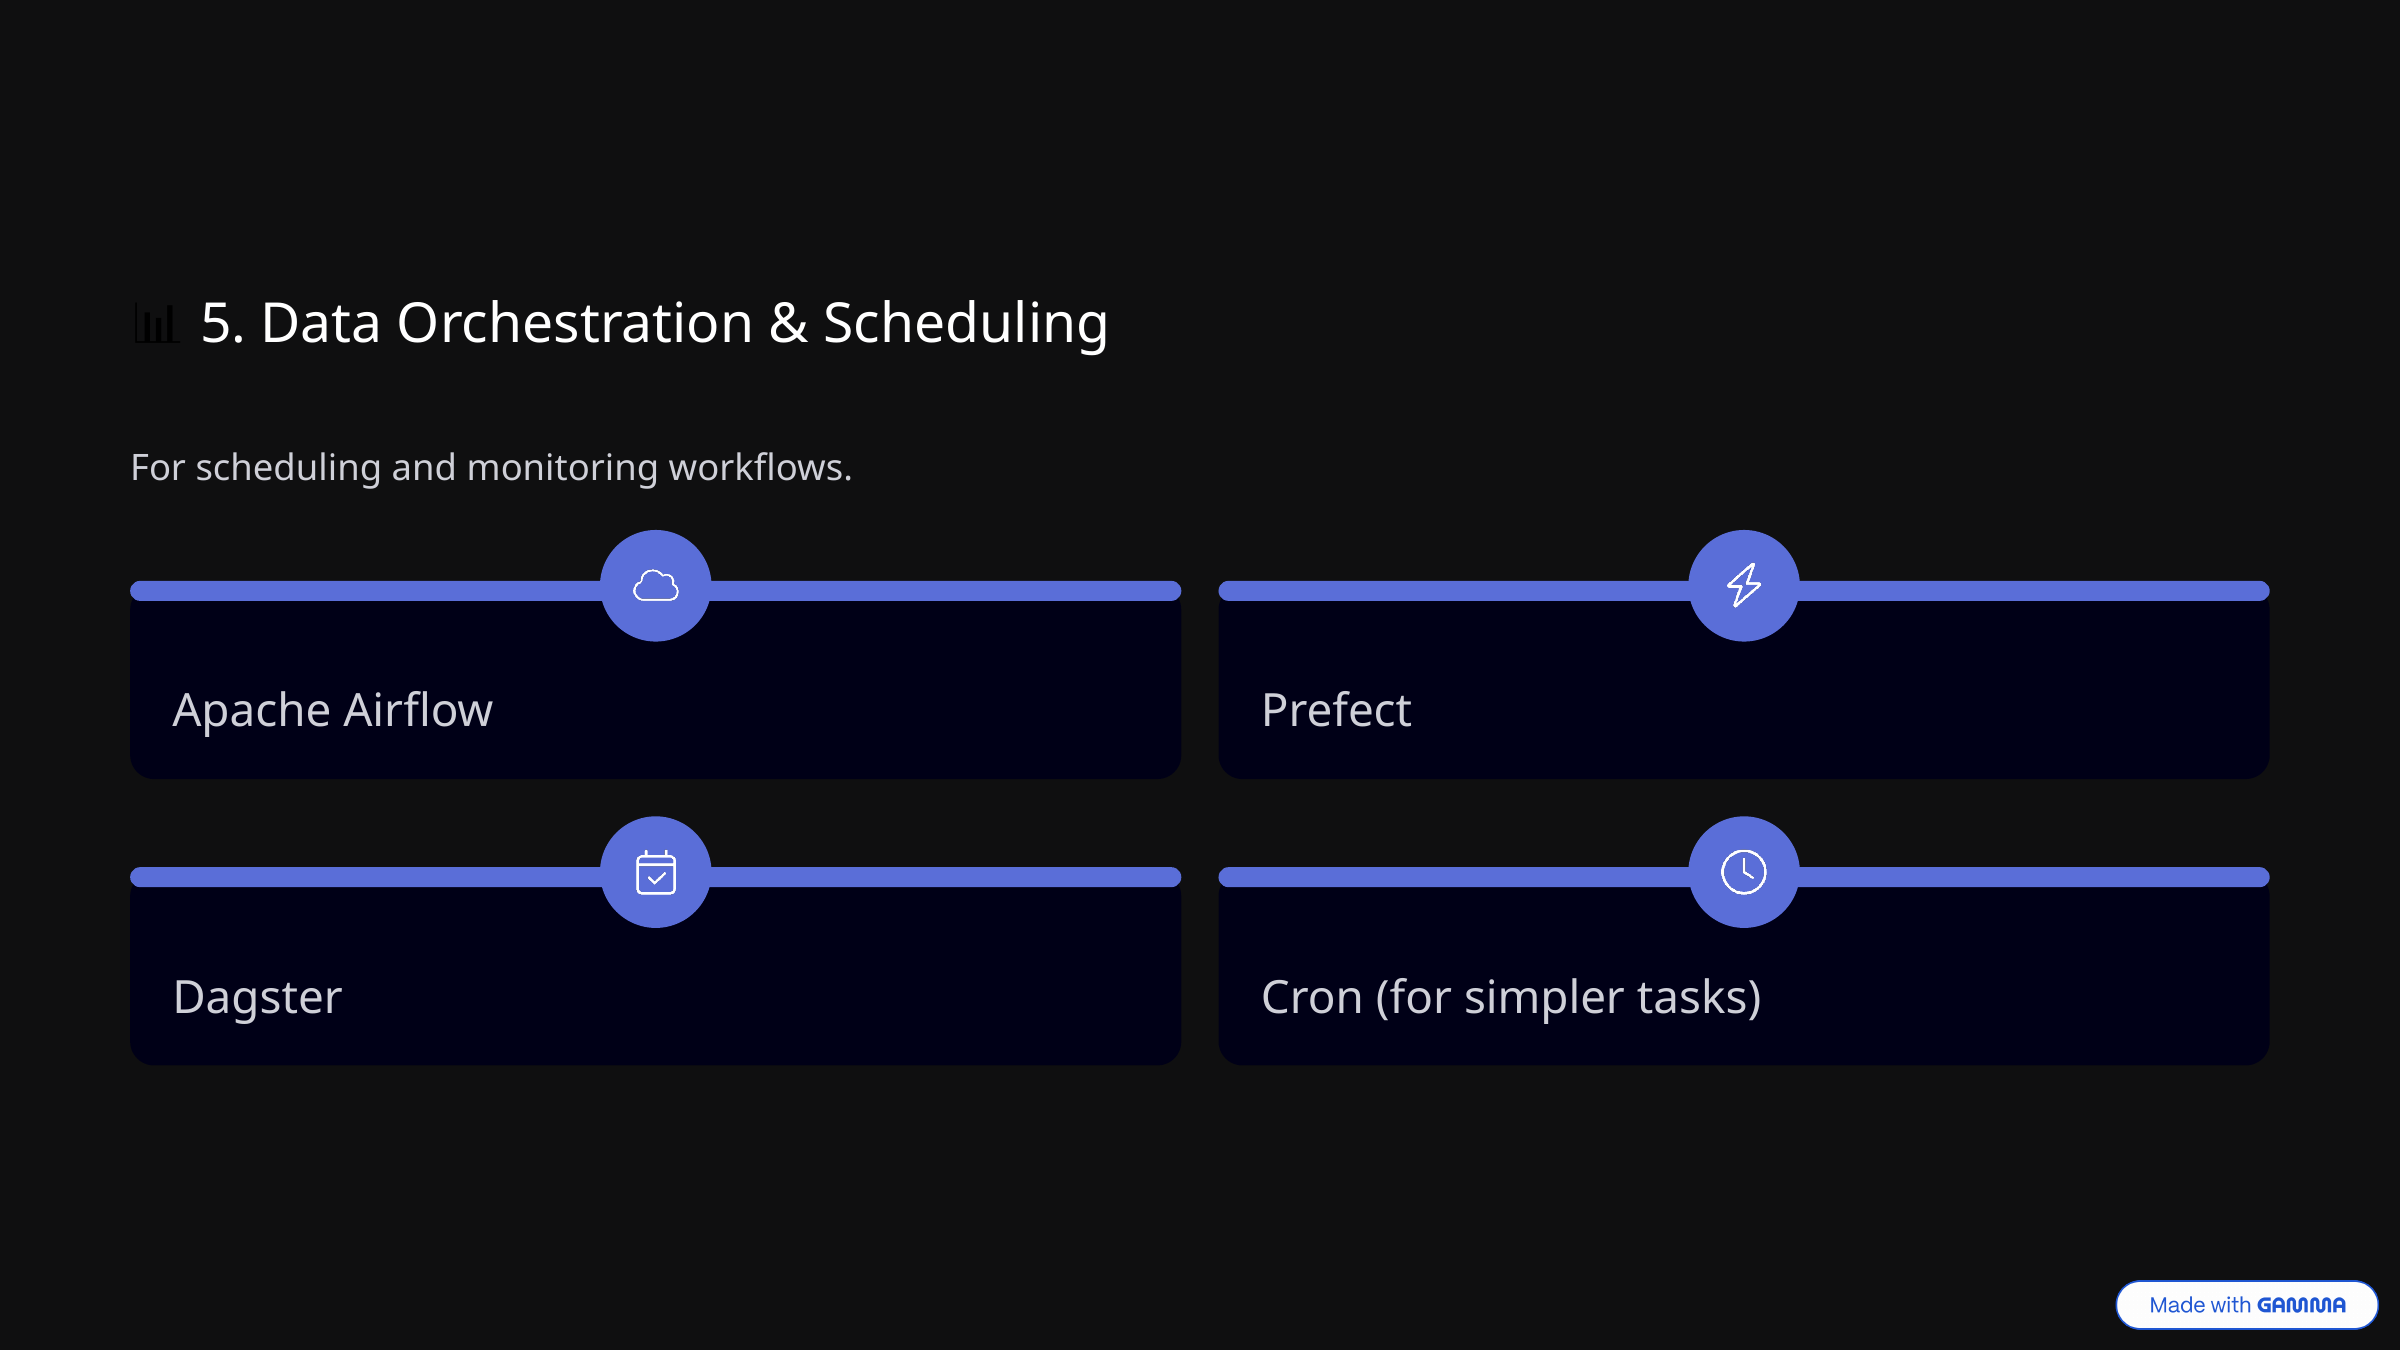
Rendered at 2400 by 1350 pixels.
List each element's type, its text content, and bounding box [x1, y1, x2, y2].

text_box [1218, 885, 2270, 1066]
text_box For scheduling and monitoring workflows. [130, 428, 2270, 489]
text_box [1218, 598, 2270, 780]
text_box [130, 580, 601, 601]
text_box Prefect [1260, 678, 1726, 737]
text_box [1218, 580, 1690, 601]
text_box Dagster [172, 965, 638, 1024]
picture [633, 844, 679, 901]
picture [633, 557, 679, 614]
text_box [710, 580, 1182, 601]
text_box [130, 884, 1182, 1066]
text_box [130, 598, 1182, 780]
text_box [599, 529, 712, 642]
text_box [1799, 580, 2270, 601]
text_box Apache Airflow [172, 678, 638, 737]
picture [1721, 844, 1767, 901]
text_box 📊 5. Data Orchestration & Scheduling [130, 284, 1084, 355]
picture [2106, 1271, 2389, 1339]
text_box [599, 816, 712, 928]
text_box [1688, 816, 1800, 928]
text_box [130, 867, 601, 888]
text_box [710, 867, 1182, 888]
text_box [1218, 867, 1690, 888]
picture [1721, 557, 1767, 614]
text_box Cron (for simpler tasks) [1260, 965, 1754, 1024]
text_box [1798, 867, 2270, 888]
text_box [1688, 529, 1800, 642]
